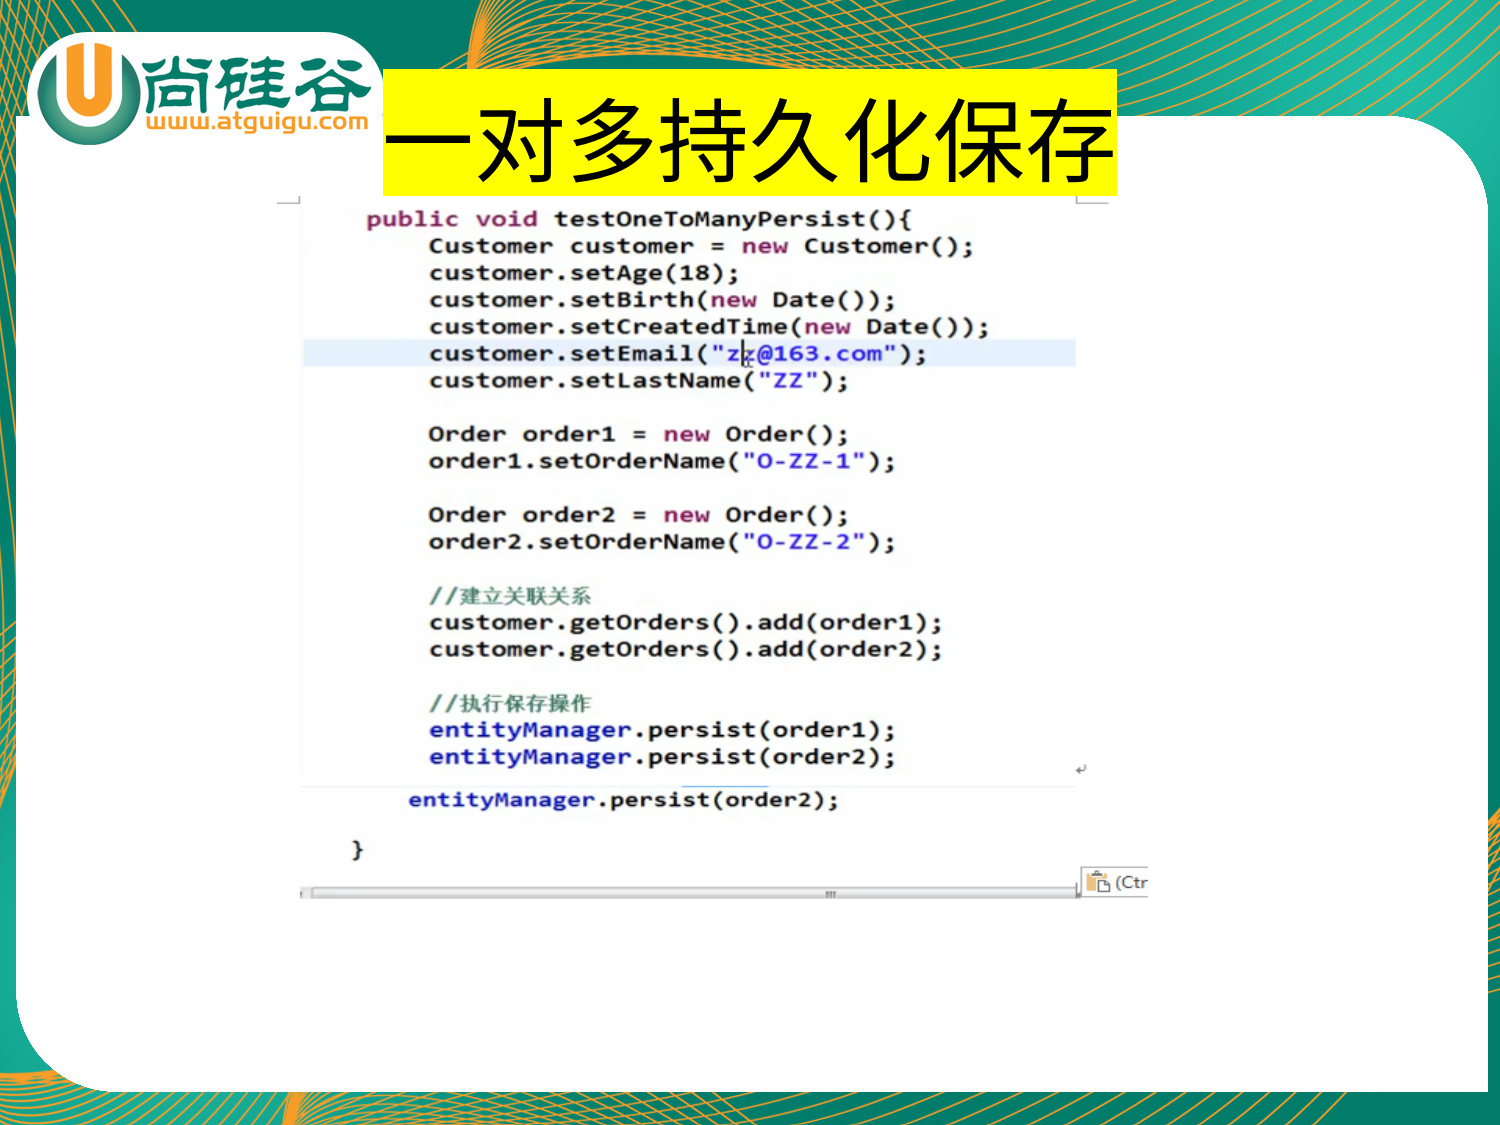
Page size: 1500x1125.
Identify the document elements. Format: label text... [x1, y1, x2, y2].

title 一对多持久化保存 [75, 45, 1425, 233]
picture [0, 0, 1500, 1125]
